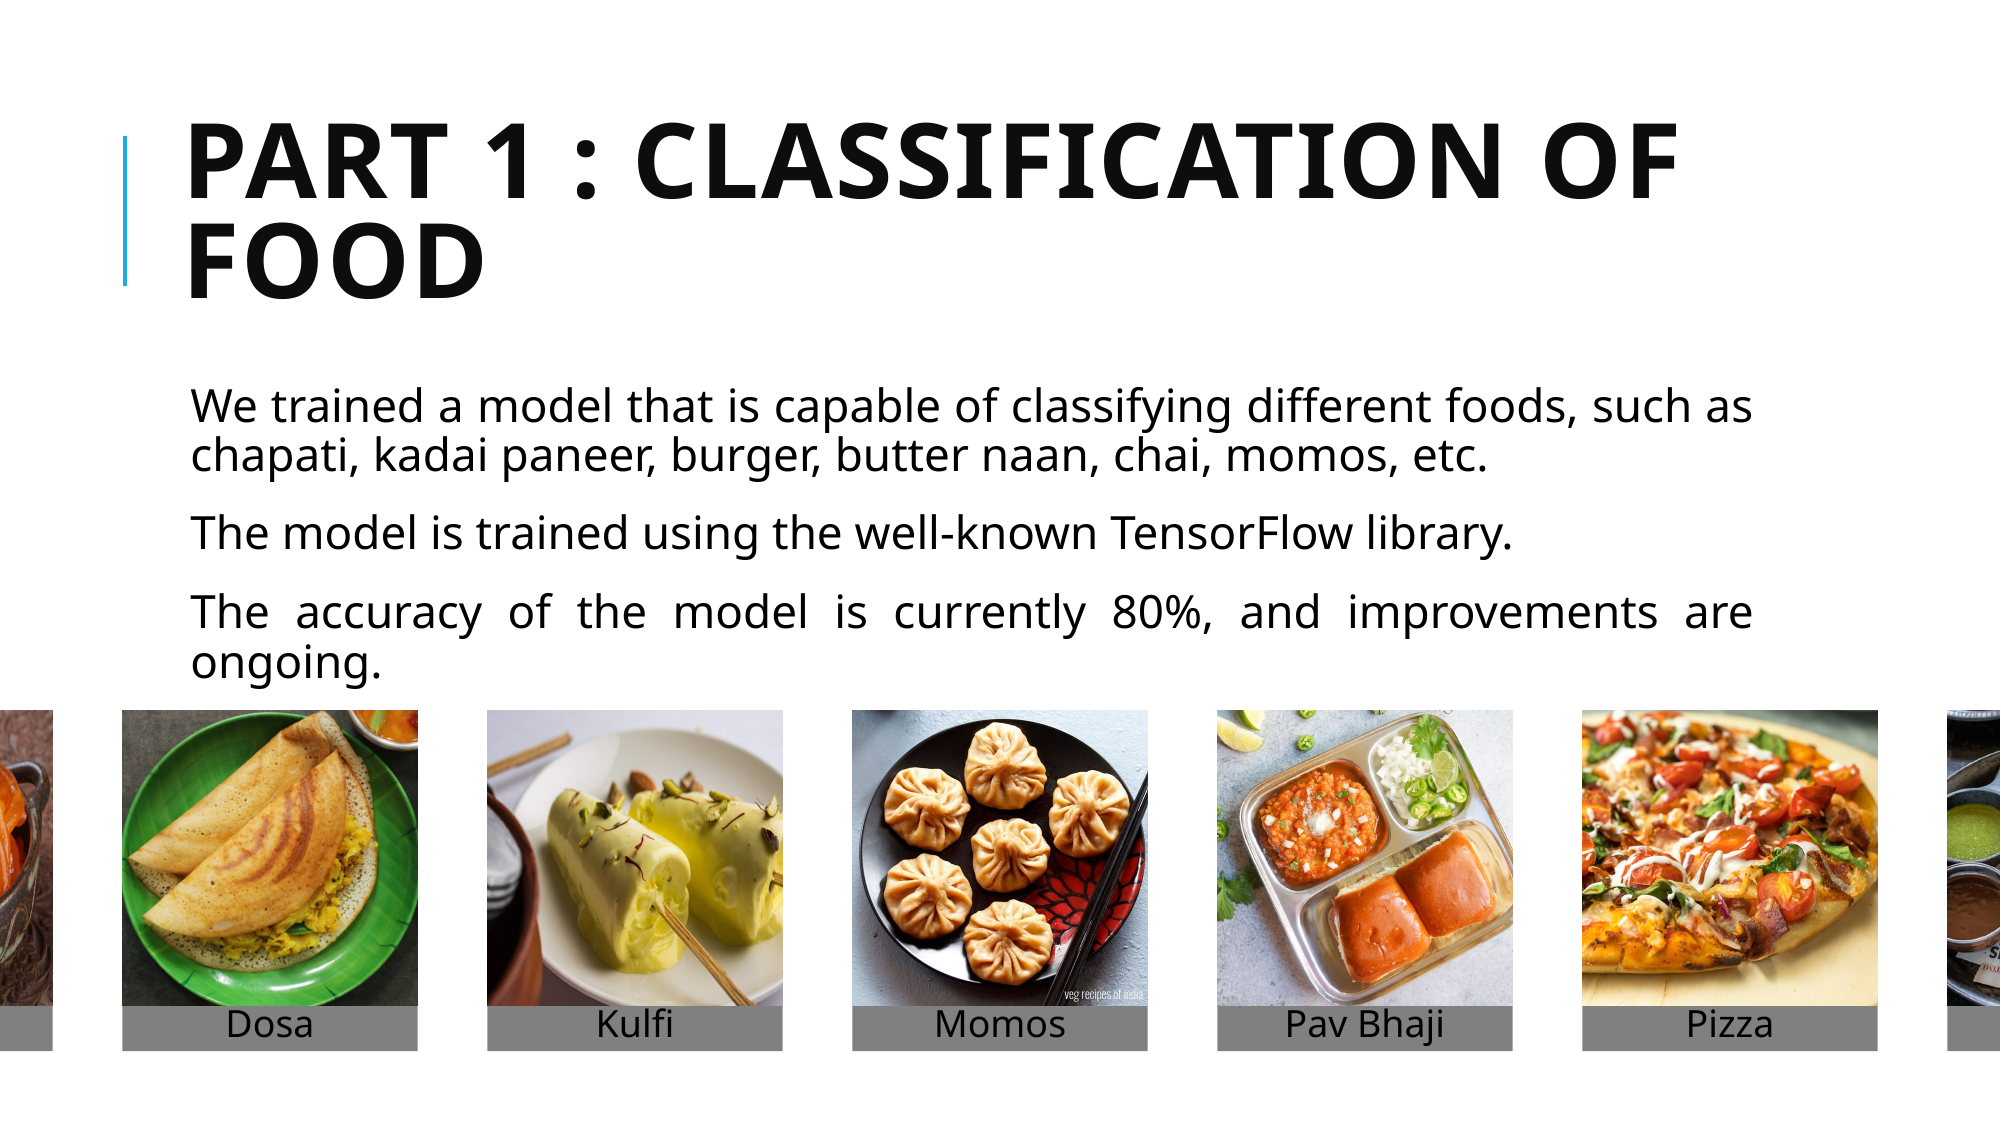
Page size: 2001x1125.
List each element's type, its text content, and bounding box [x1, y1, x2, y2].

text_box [852, 710, 1148, 1054]
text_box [0, 710, 53, 1054]
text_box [1947, 710, 2000, 1054]
title Part 1 : Classification of food [168, 96, 1763, 342]
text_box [122, 710, 418, 1054]
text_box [1582, 710, 1878, 1054]
list We trained a model that is capable of classifying different foods, such as chapati, kadai paneer, burger, butter naan, chai, momos, etc. The model is trained using the well-known TensorFlow library. The accuracy of the model is currently 80%, and improvements are ongoing. [168, 375, 1763, 1035]
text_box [1217, 710, 1513, 1054]
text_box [487, 710, 783, 1054]
